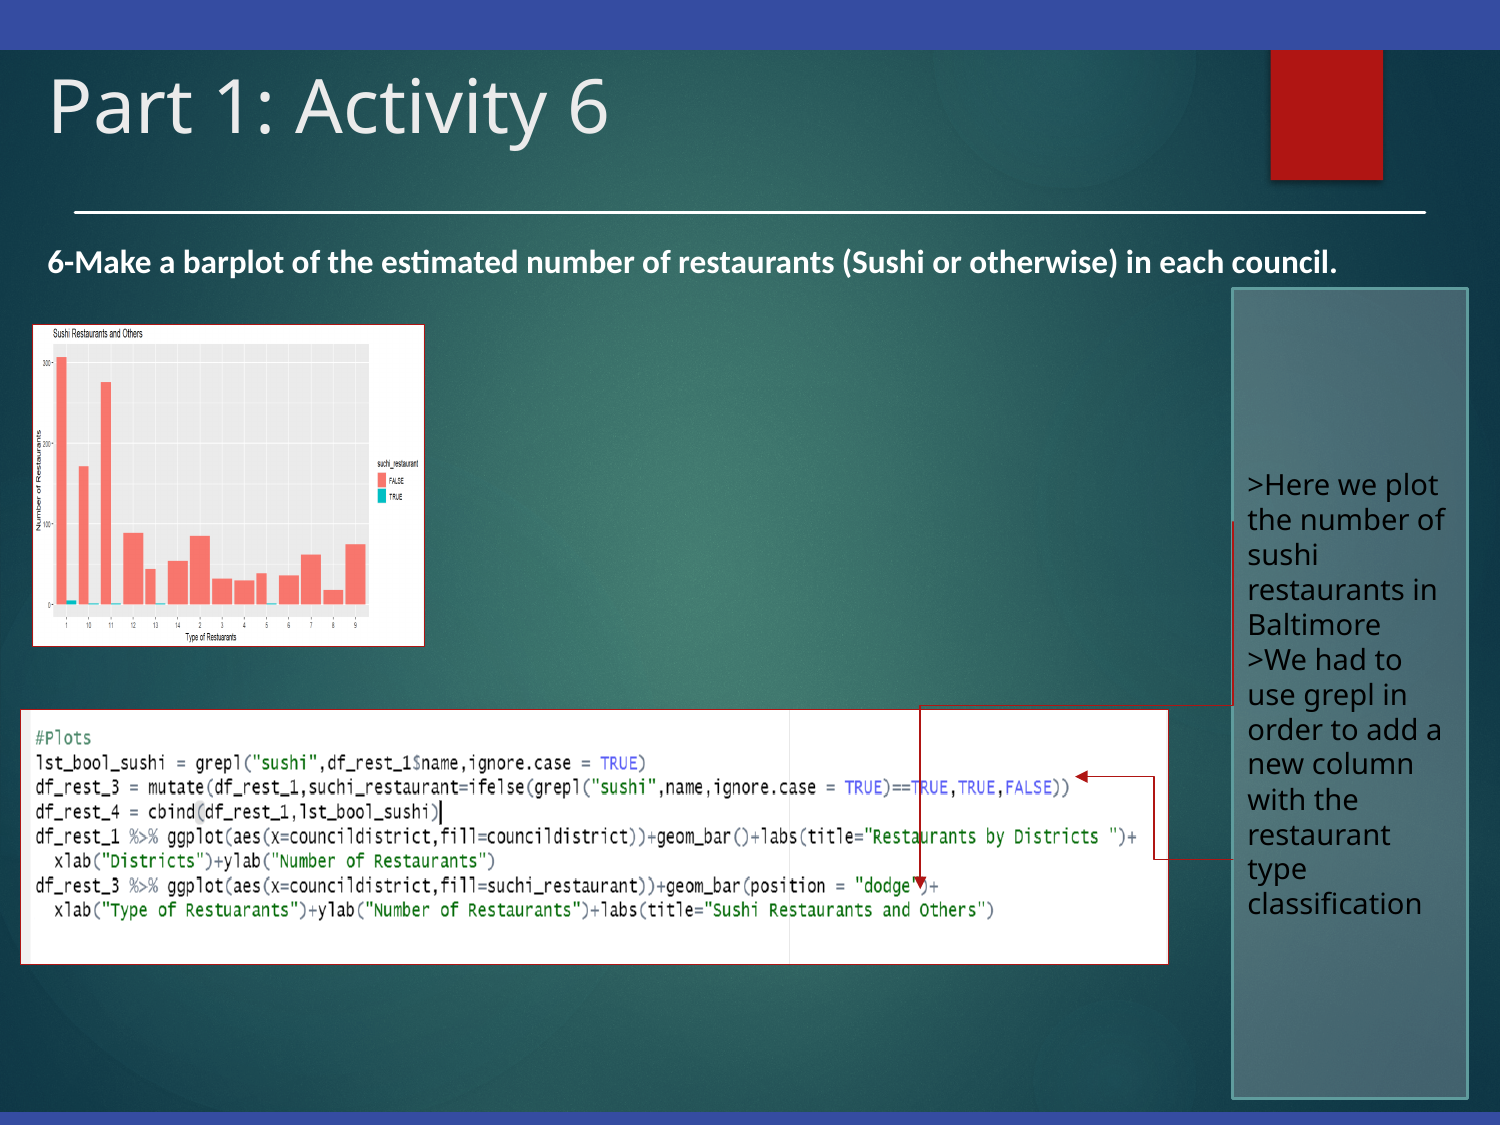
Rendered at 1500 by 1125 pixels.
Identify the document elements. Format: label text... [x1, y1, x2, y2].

picture [32, 324, 426, 647]
title Part 1: Activity 6 [32, 51, 1299, 232]
picture [20, 708, 1169, 965]
text_box 6-Make a barplot of the estimated number of restaurants (Sushi or otherwise) in each council. [32, 232, 1468, 288]
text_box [892, 548, 1261, 862]
text_box >Here we plot the number of sushi restaurants in Baltimore >We had to use grepl in order to add a new column with the restaurant type classification [1231, 287, 1469, 1100]
